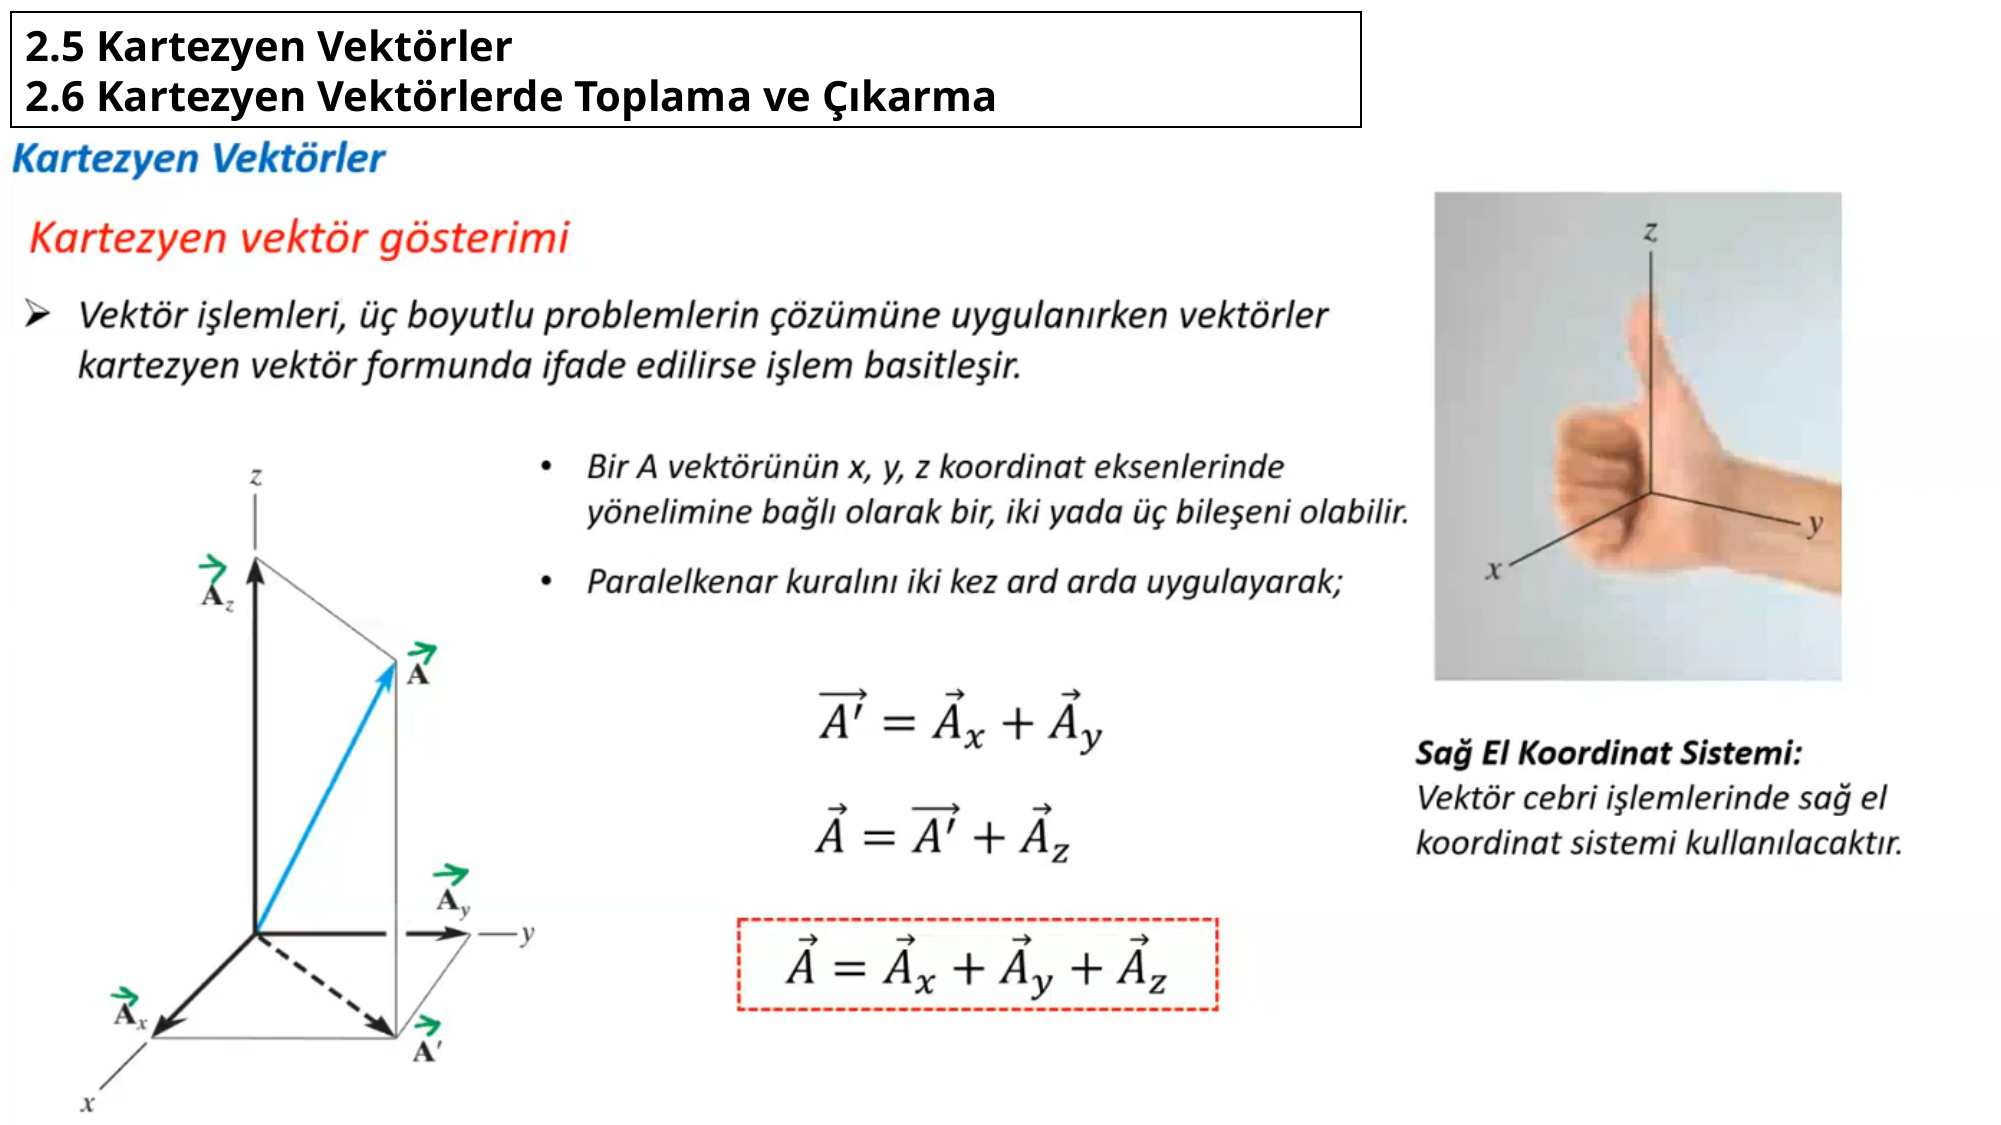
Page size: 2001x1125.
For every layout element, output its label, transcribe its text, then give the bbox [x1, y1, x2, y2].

picture [0, 139, 2000, 1125]
text_box 2.5 Kartezyen Vektörler 2.6 Kartezyen Vektörlerde Toplama ve Çıkarma [10, 11, 1362, 128]
